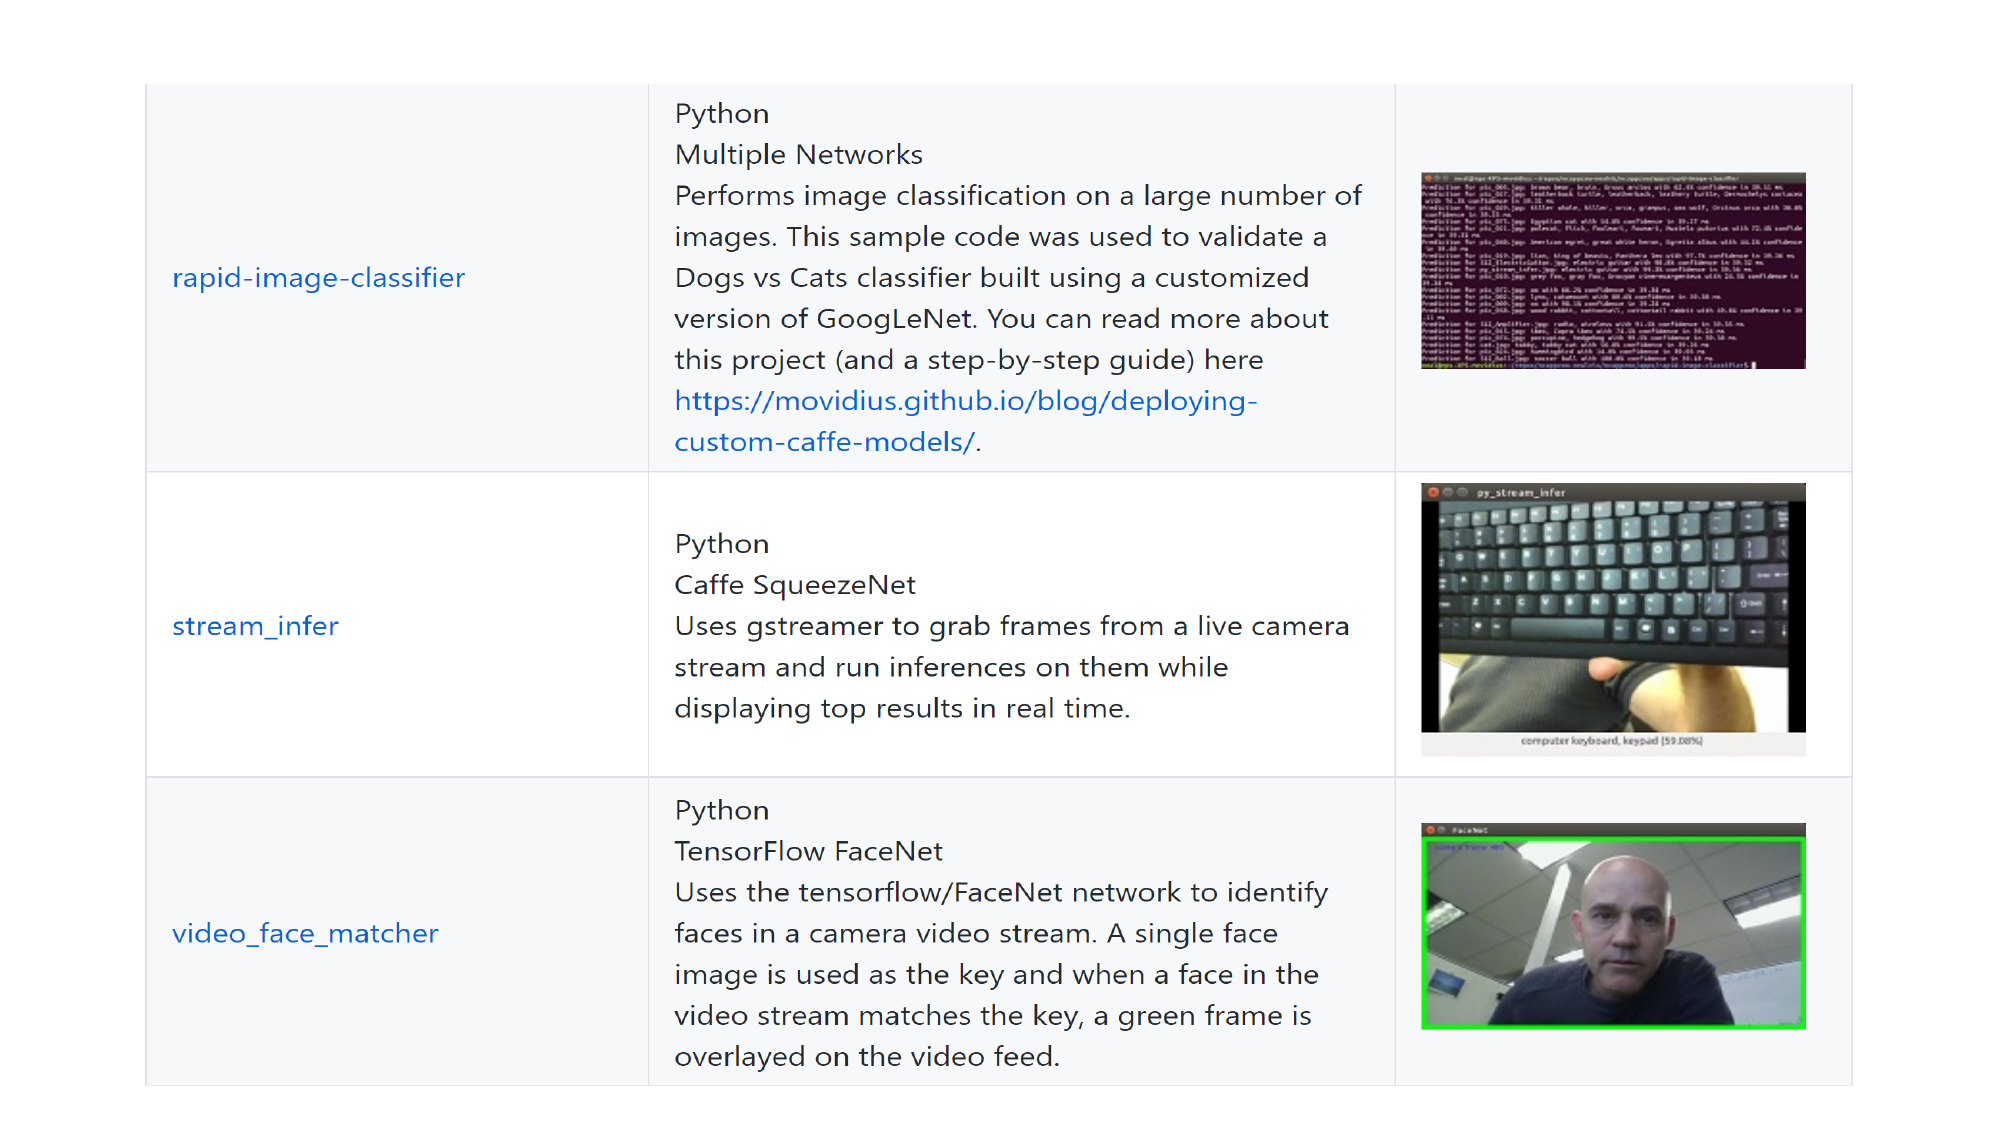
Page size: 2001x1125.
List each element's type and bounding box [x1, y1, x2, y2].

picture [145, 84, 1855, 1086]
